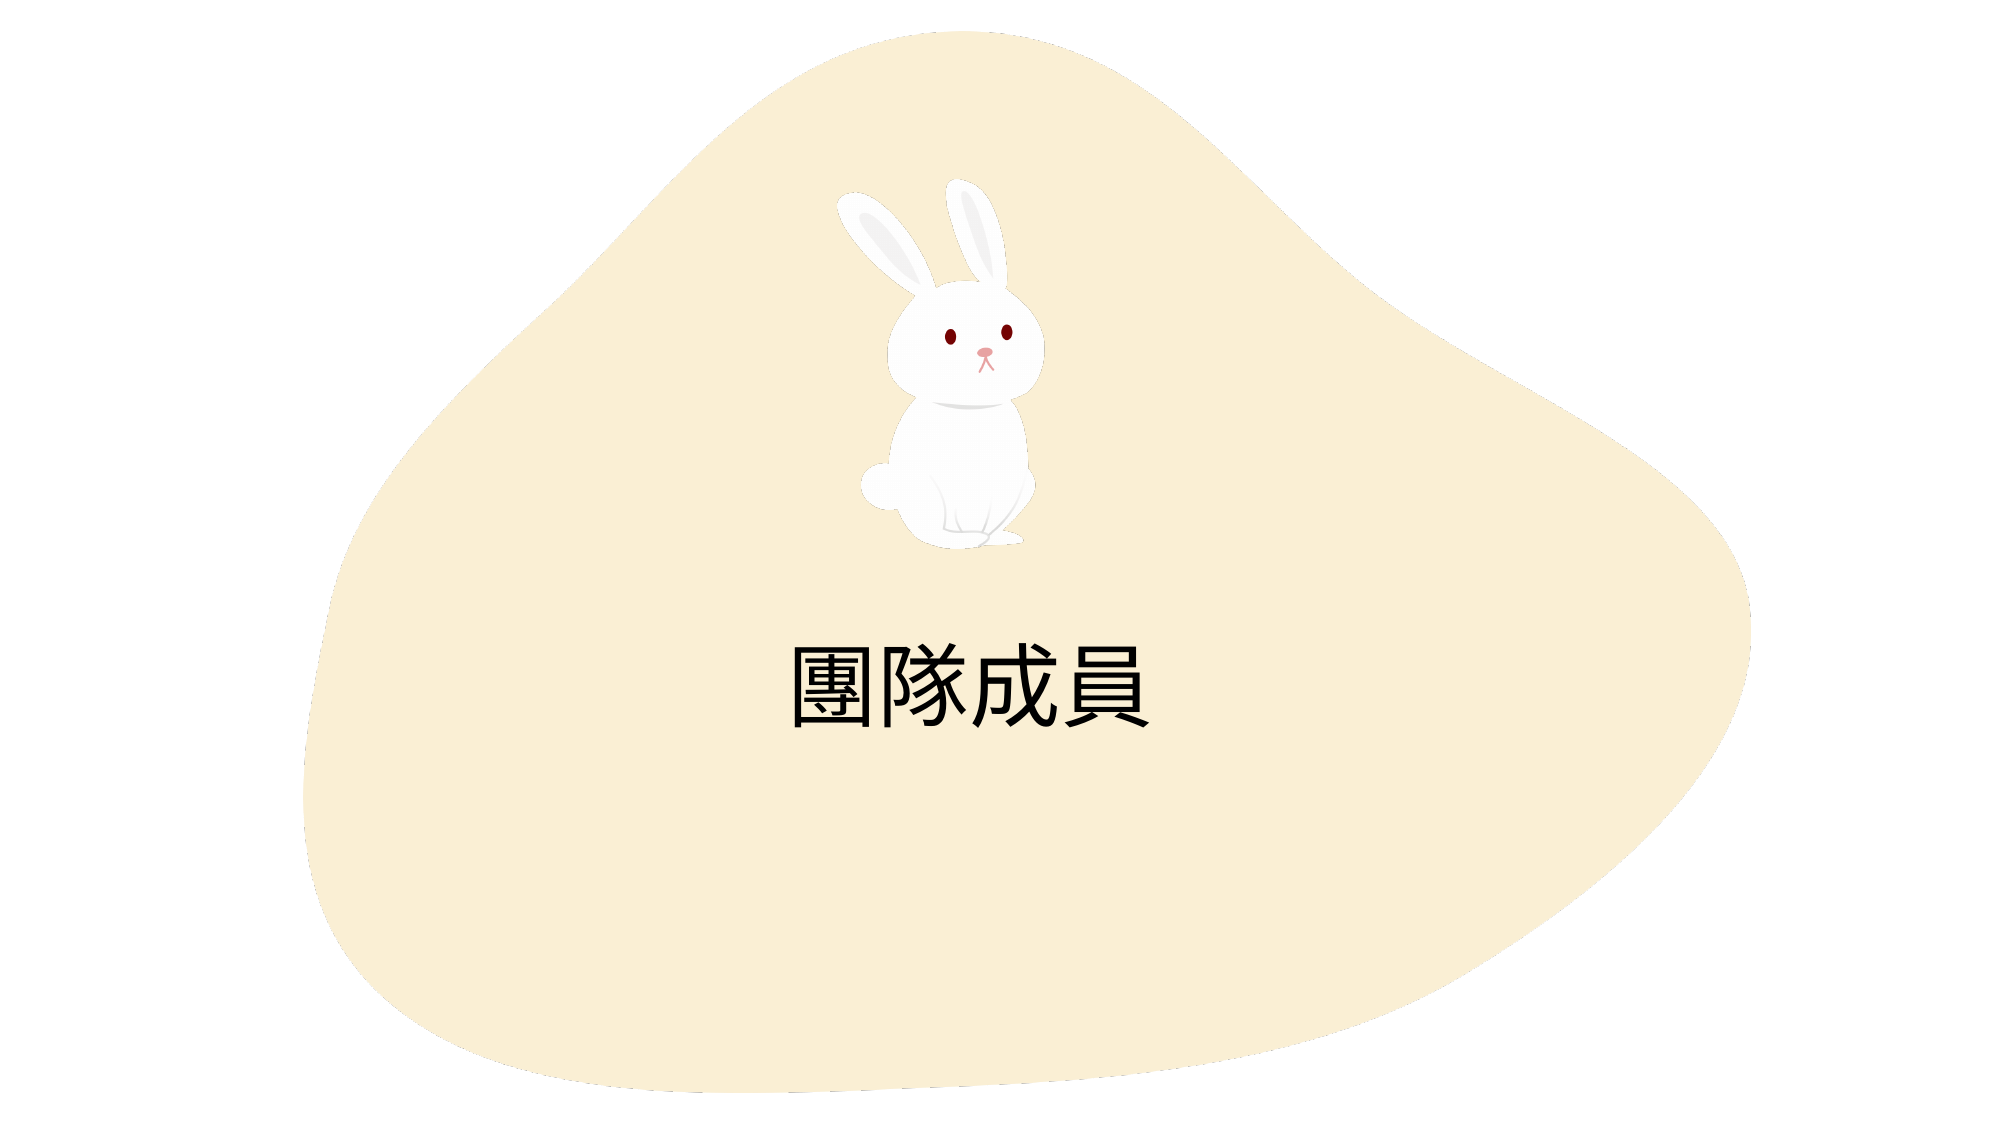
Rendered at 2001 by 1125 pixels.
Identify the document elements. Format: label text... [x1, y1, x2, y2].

title 團隊成員 [329, 280, 1610, 748]
picture [303, 31, 1751, 1093]
